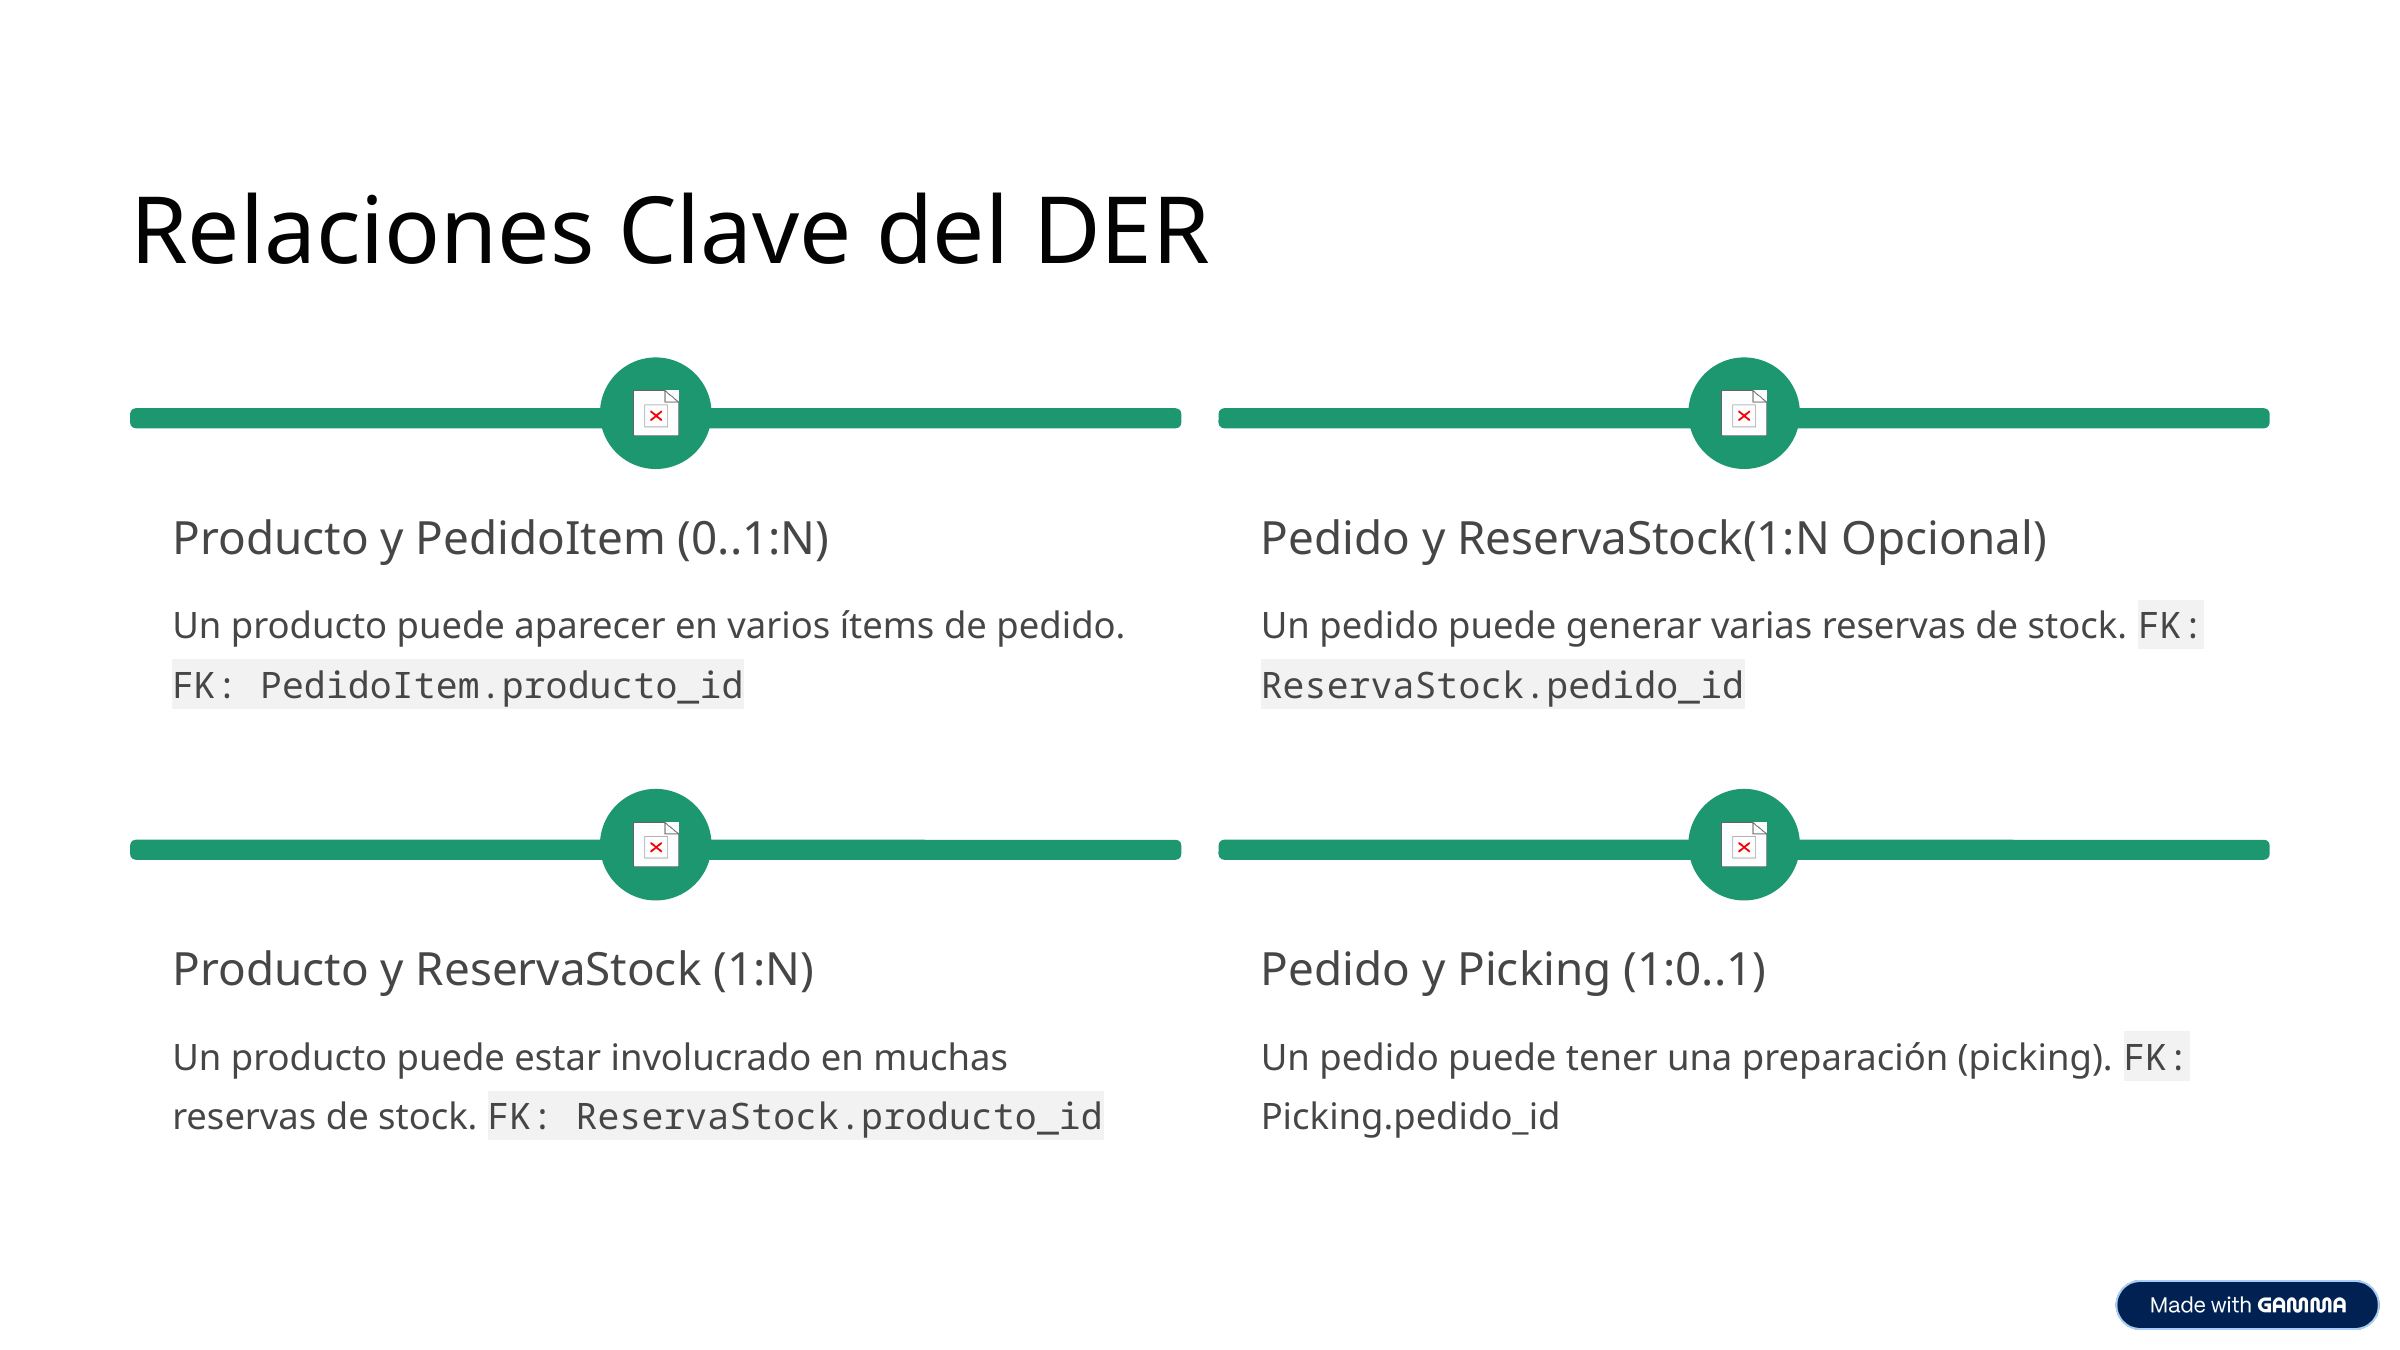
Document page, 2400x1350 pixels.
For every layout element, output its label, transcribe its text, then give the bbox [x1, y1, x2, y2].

text_box [1688, 357, 1800, 470]
text_box Un producto puede estar involucrado en muchas reservas de stock. FK: ReservaStock.producto_id [172, 1018, 1140, 1141]
text_box Producto y PedidoItem (0..1:N) [172, 506, 844, 565]
text_box Producto y ReservaStock (1:N) [172, 937, 843, 996]
text_box [130, 427, 1182, 752]
picture [1721, 390, 1767, 436]
text_box [130, 839, 601, 860]
text_box Un producto puede aparecer en varios ítems de pedido. FK: PedidoItem.producto_id [172, 586, 1140, 710]
text_box [1218, 839, 1690, 860]
text_box Un pedido puede tener una preparación (picking). FK: Picking.pedido_id [1260, 1018, 2228, 1141]
text_box [1218, 859, 2270, 1184]
picture [633, 822, 679, 867]
text_box [710, 408, 1182, 429]
picture [633, 390, 679, 436]
text_box [1218, 408, 1690, 429]
text_box [1799, 839, 2270, 860]
text_box [710, 839, 1182, 860]
text_box [1798, 408, 2270, 429]
picture [1721, 822, 1767, 867]
text_box [1218, 428, 2270, 752]
text_box Relaciones Clave del DER [130, 166, 1245, 283]
text_box [130, 408, 601, 429]
picture [2106, 1271, 2389, 1339]
text_box Pedido y Picking (1:0..1) [1260, 937, 1770, 996]
text_box Pedido y ReservaStock(1:N Opcional) [1260, 506, 2081, 565]
text_box [599, 788, 712, 901]
text_box [130, 859, 1182, 1184]
text_box [599, 357, 712, 470]
text_box Un pedido puede generar varias reservas de stock. FK: ReservaStock.pedido_id [1260, 586, 2228, 710]
text_box [1688, 788, 1800, 901]
